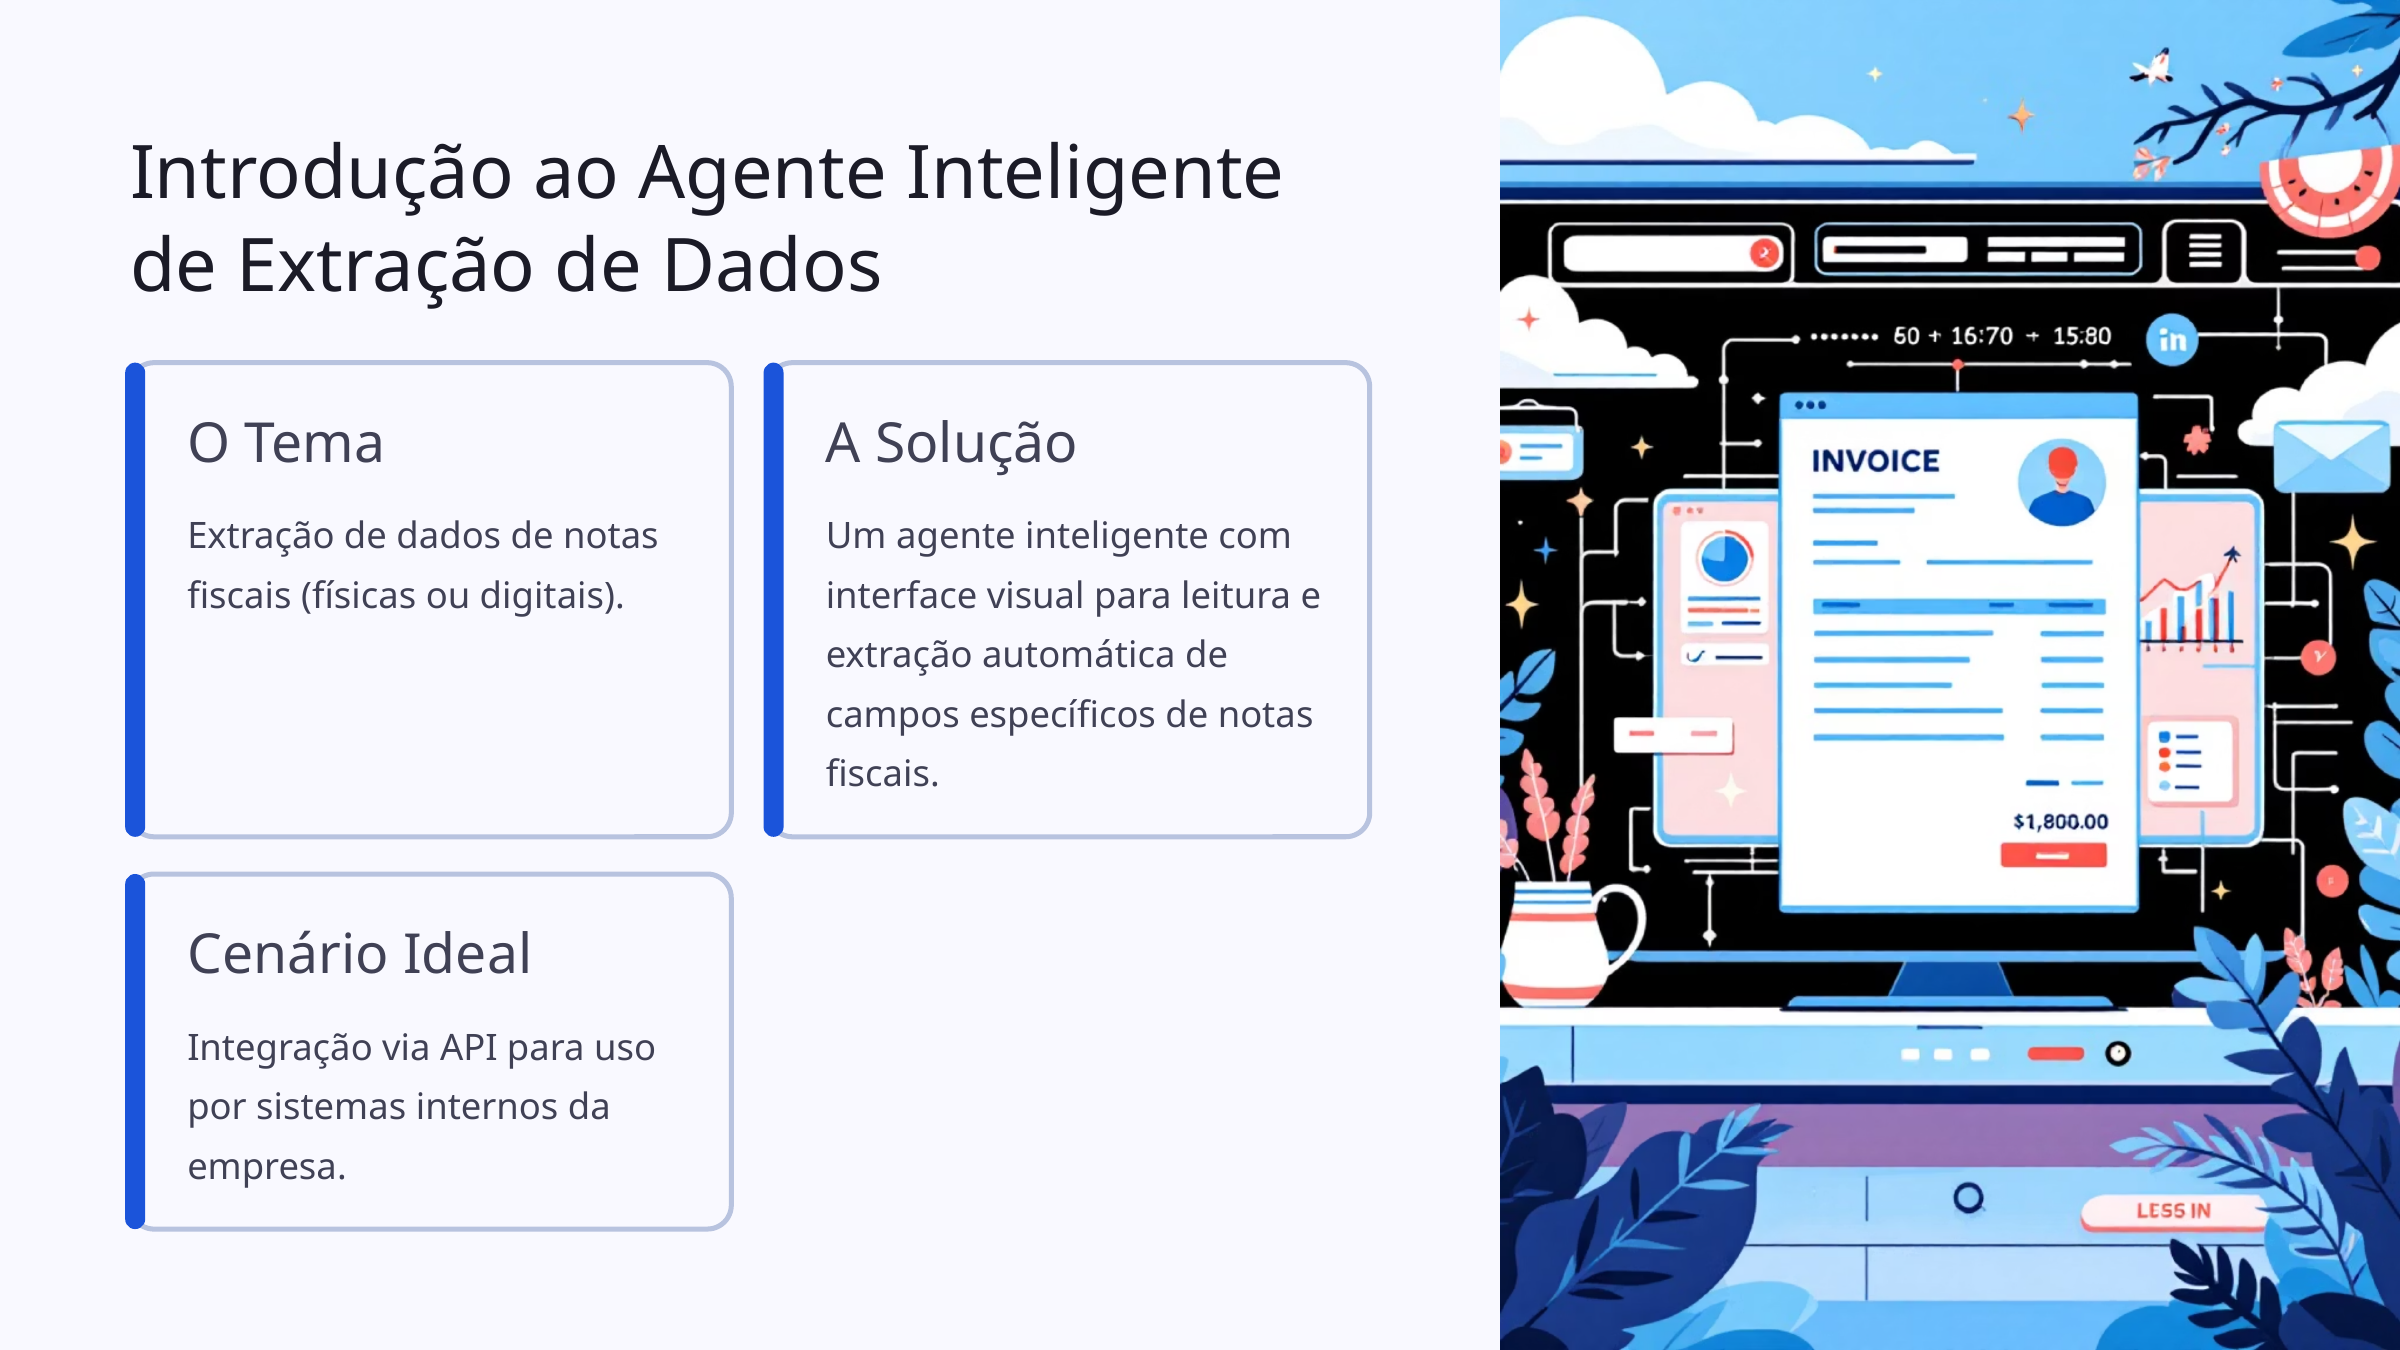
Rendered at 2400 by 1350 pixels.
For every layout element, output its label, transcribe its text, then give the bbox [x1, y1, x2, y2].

text_box [763, 362, 784, 837]
text_box O Tema [187, 404, 690, 475]
text_box [125, 362, 146, 837]
text_box Um agente inteligente com interface visual para leitura e extração automática de campos específicos de notas fiscais. [825, 496, 1328, 795]
text_box [142, 874, 732, 1230]
text_box [781, 362, 1370, 837]
text_box Extração de dados de notas fiscais (físicas ou digitais). [187, 496, 690, 616]
text_box Introdução ao Agente Inteligente de Extração de Dados [130, 120, 1370, 307]
text_box A Solução [825, 404, 1328, 475]
text_box [125, 873, 146, 1230]
text_box Integração via API para uso por sistemas internos da empresa. [187, 1008, 690, 1187]
picture [1499, 0, 2400, 1350]
text_box Cenário Ideal [187, 916, 690, 986]
text_box [142, 362, 732, 837]
